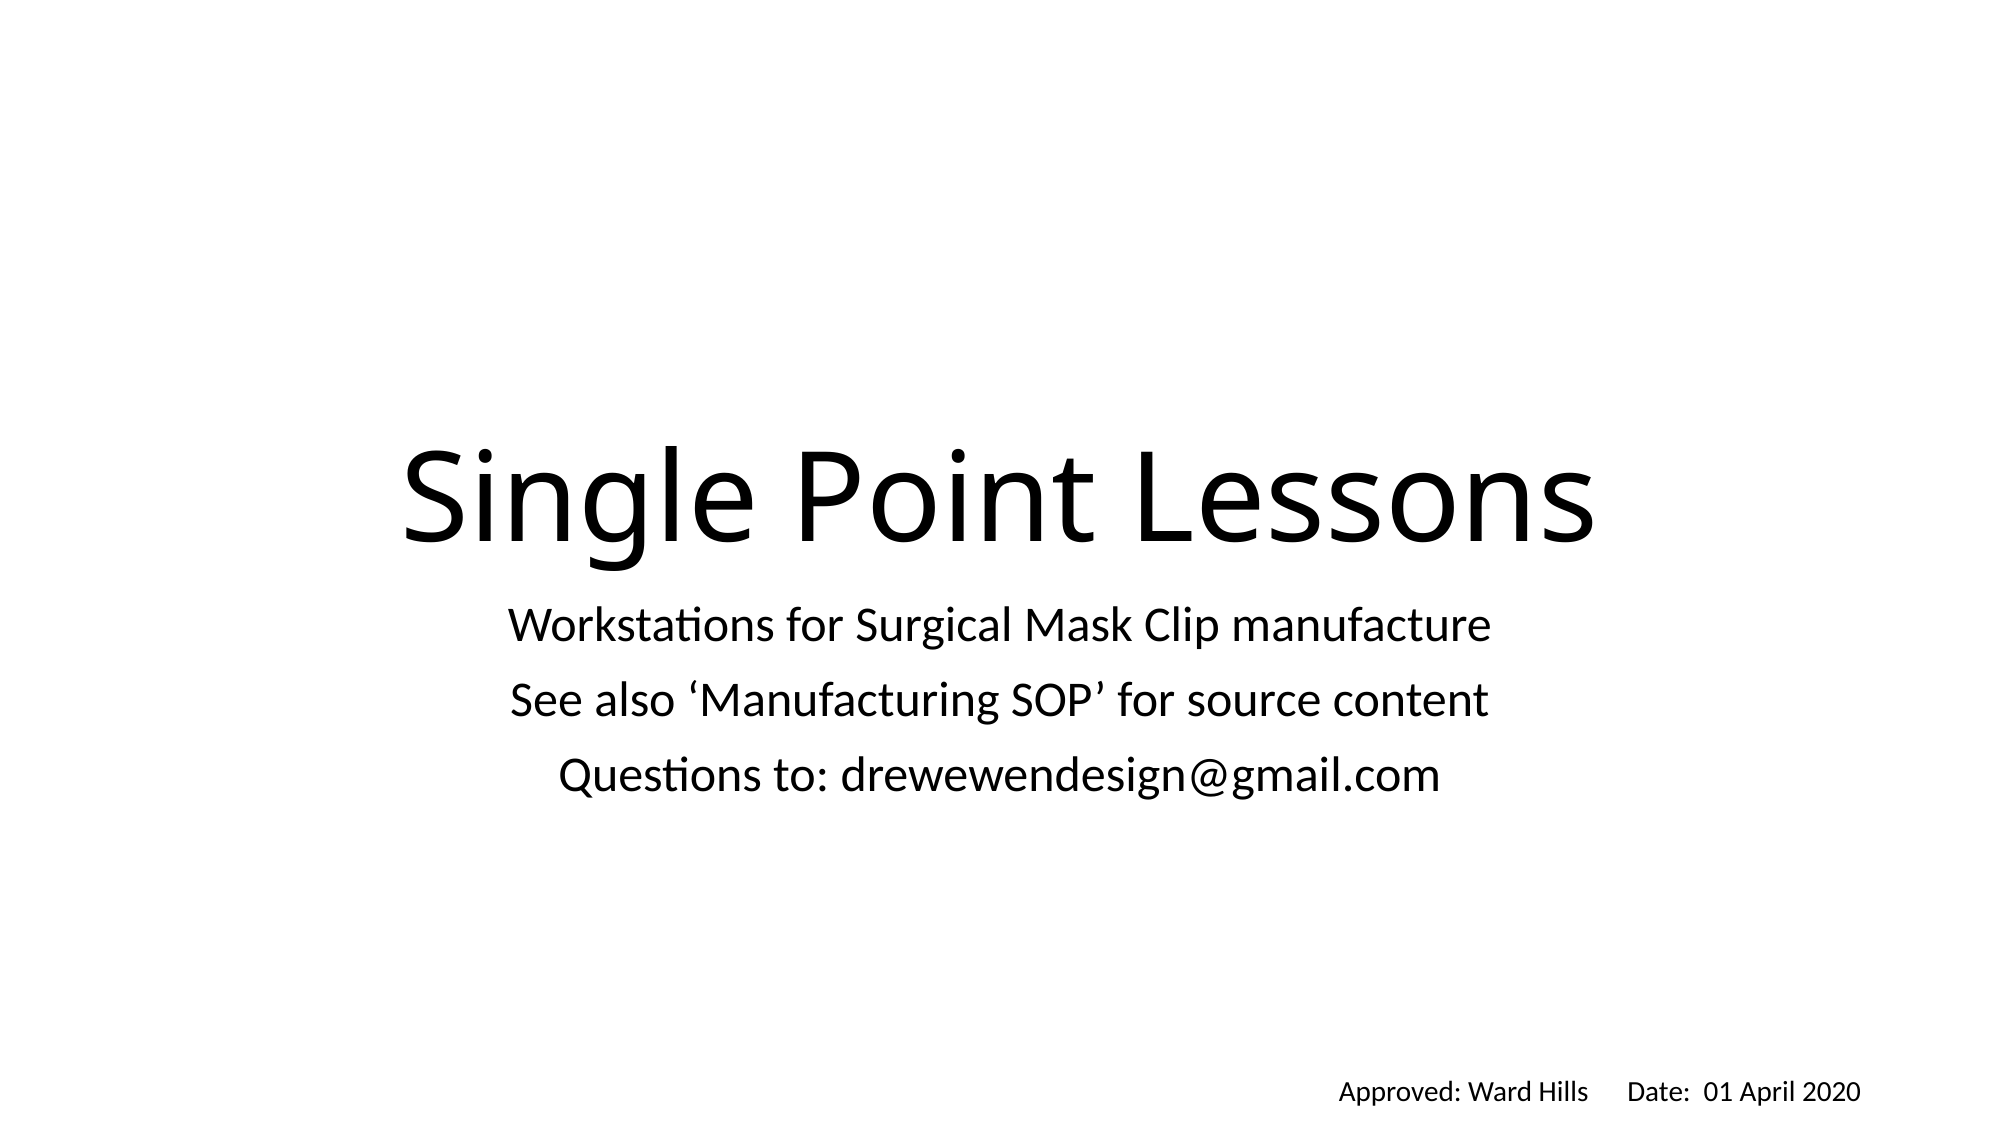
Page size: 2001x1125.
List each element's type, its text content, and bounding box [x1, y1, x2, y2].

text_box Approved: Ward Hills [1324, 1065, 1612, 1115]
title Single Point Lessons [249, 184, 1750, 576]
subtitle Workstations for Surgical Mask Clip manufacture See also ‘Manufacturing SOP’ for source content Questions to: drewewendesign@gmail.com [249, 590, 1750, 863]
text_box Date: 01 April 2020 [1612, 1065, 1926, 1115]
